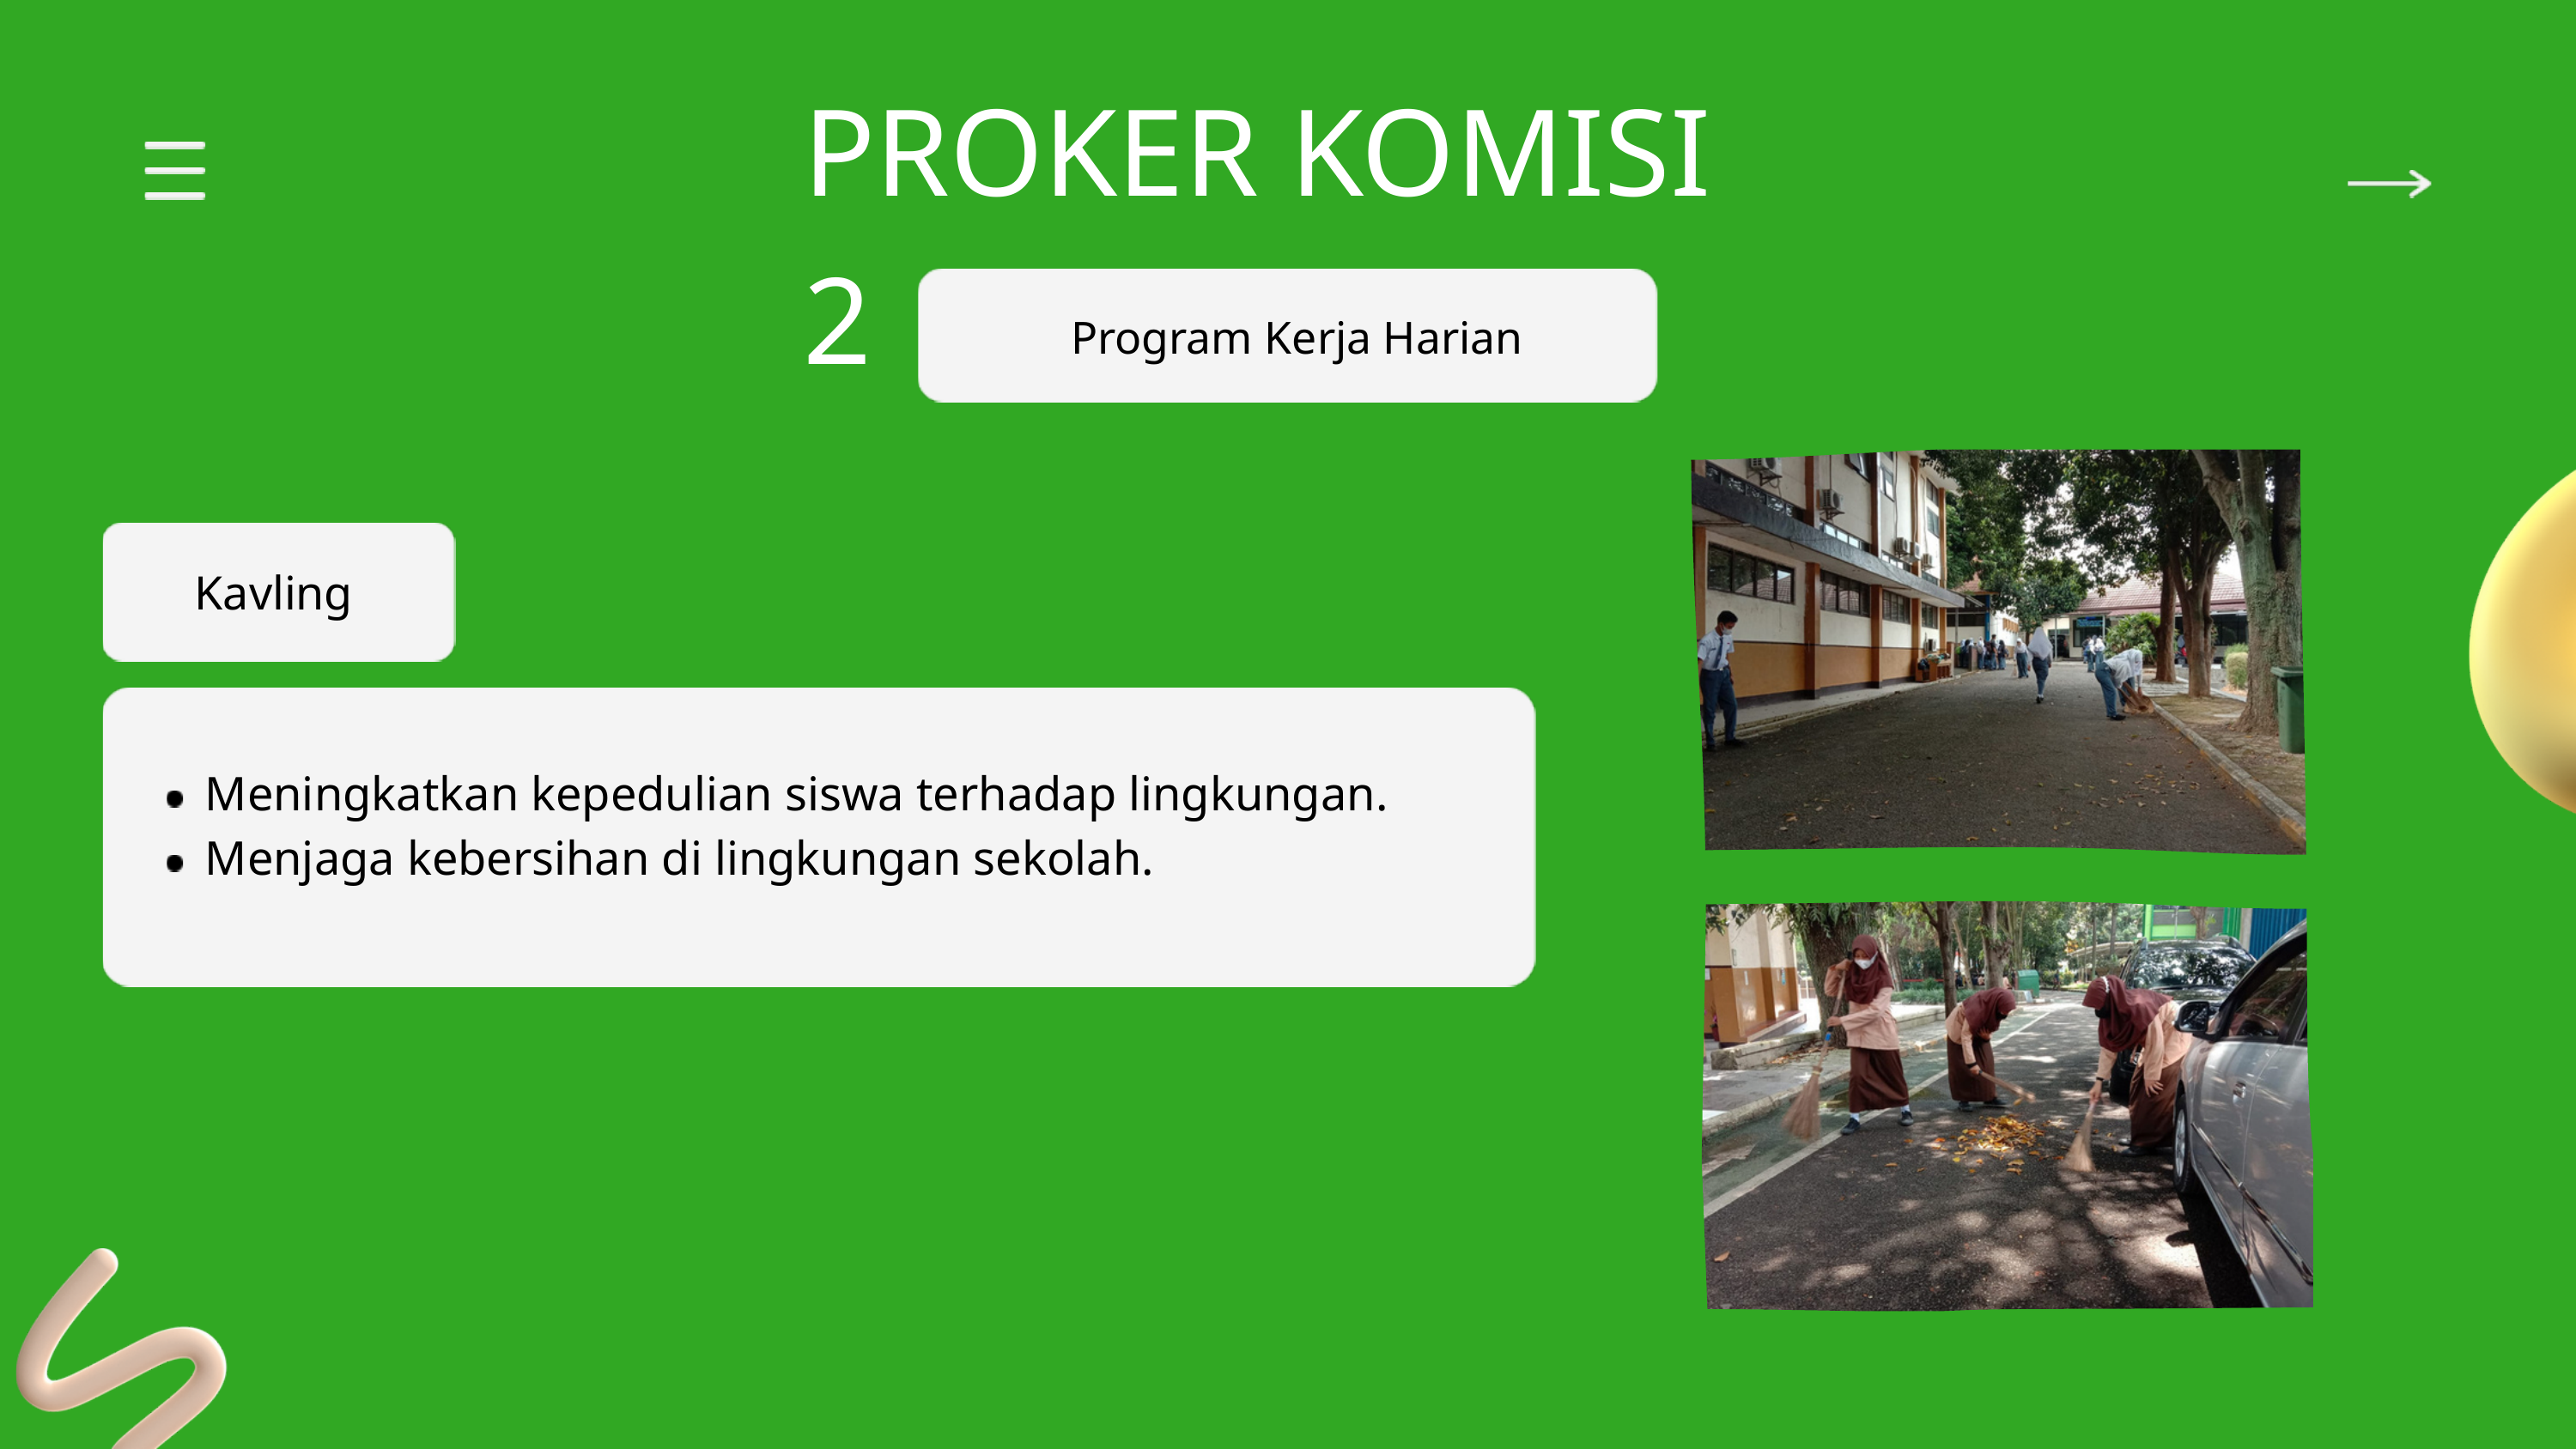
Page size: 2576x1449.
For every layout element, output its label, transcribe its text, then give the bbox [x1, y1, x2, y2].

text_box [144, 167, 206, 175]
text_box [918, 389, 1658, 403]
text_box [144, 142, 206, 149]
text_box [102, 688, 1536, 987]
text_box Meningkatkan kepedulian siswa terhadap lingkungan. Menjaga kebersihan di lingkungan sekolah. [205, 755, 1481, 885]
text_box [102, 523, 456, 662]
text_box [2469, 427, 2576, 829]
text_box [1691, 449, 2307, 855]
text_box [1701, 900, 2313, 1312]
text_box [167, 855, 184, 872]
text_box Program Kerja Harian [1059, 300, 1552, 363]
text_box PROKER KOMISI 2 [803, 52, 1773, 389]
text_box [144, 192, 206, 200]
text_box [167, 791, 184, 808]
text_box [15, 1248, 380, 1449]
text_box [2348, 170, 2432, 198]
text_box Kavling [194, 555, 364, 620]
